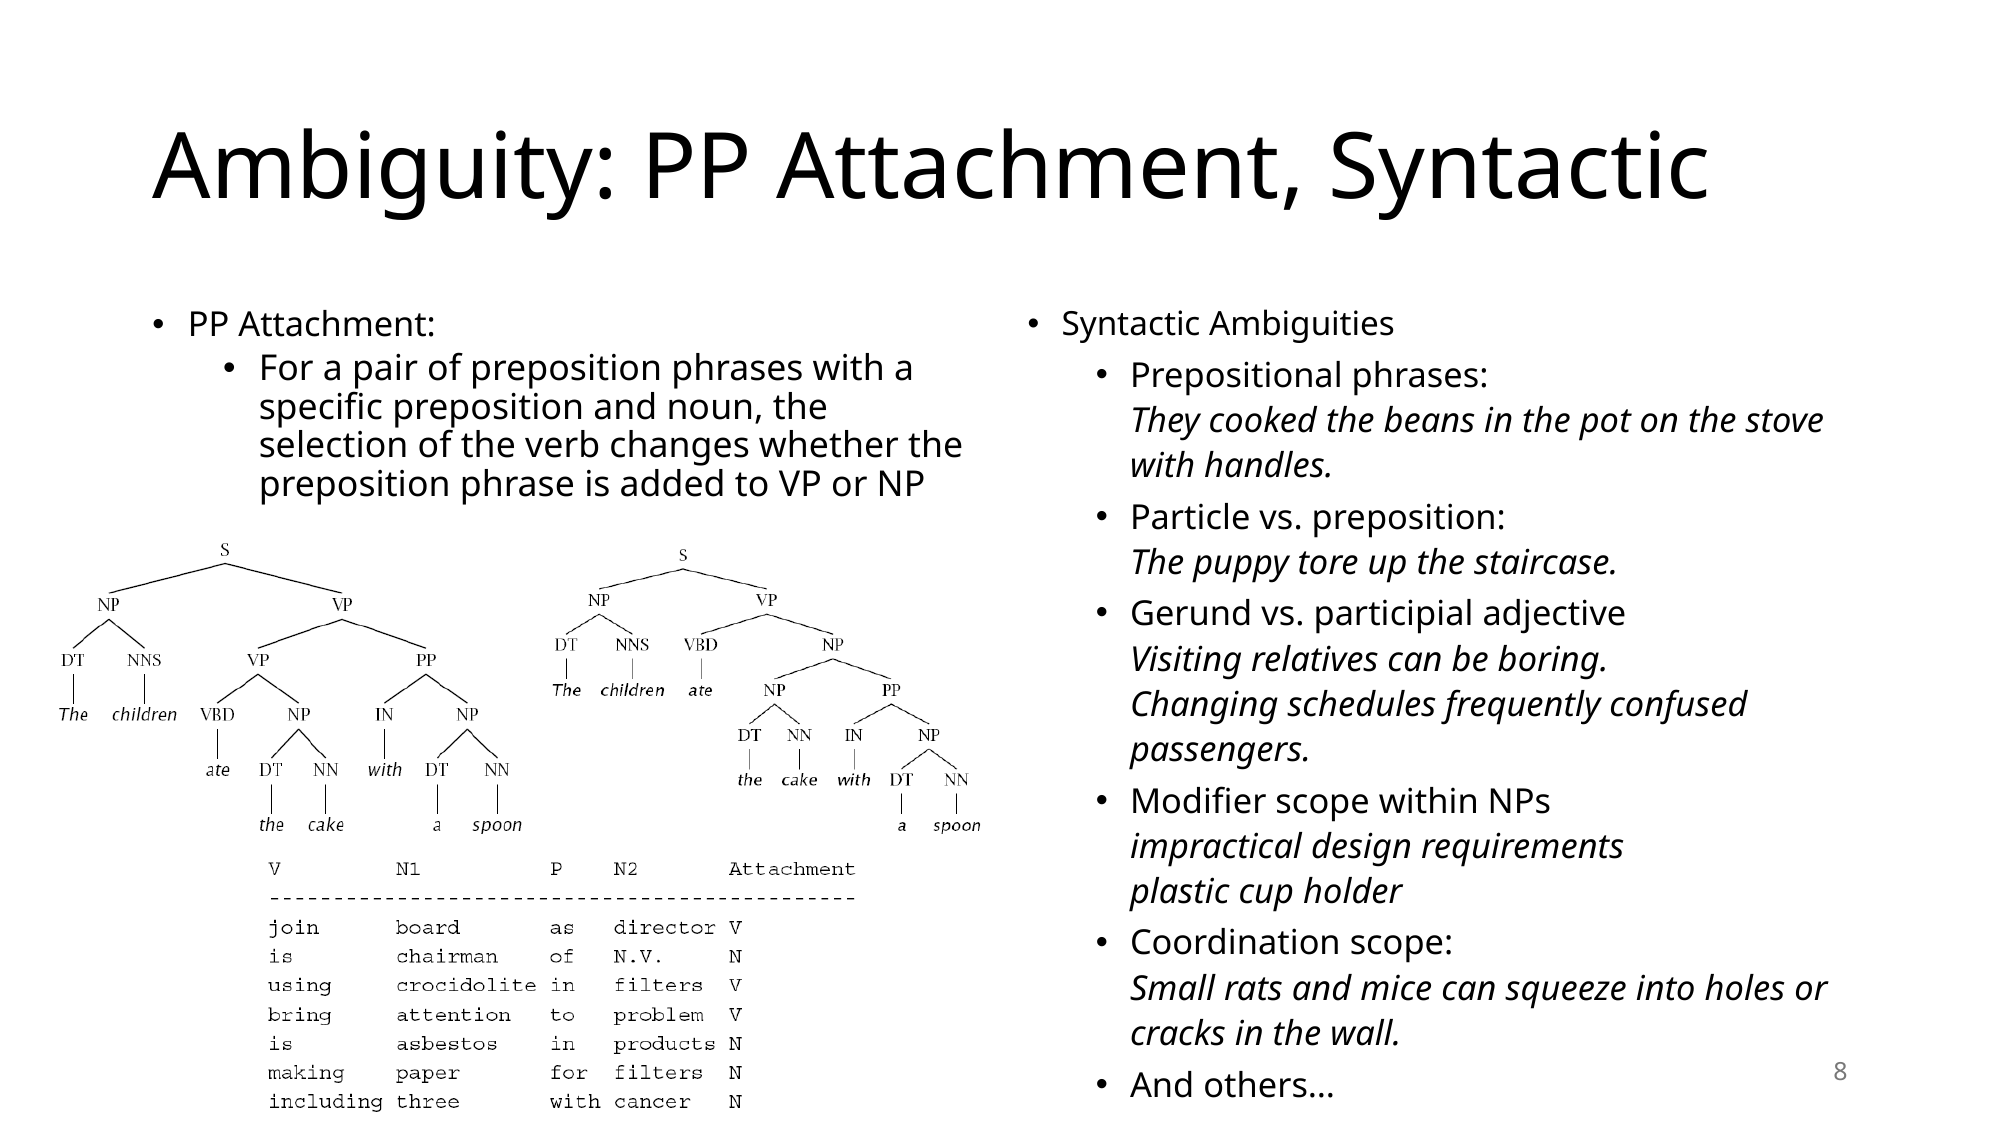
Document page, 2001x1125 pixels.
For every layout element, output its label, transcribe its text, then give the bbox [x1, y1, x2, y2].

list PP Attachment: For a pair of preposition phrases with a specific preposition and noun, the selection of the verb changes whether the preposition phrase is added to VP or NP [137, 299, 988, 517]
list Syntactic Ambiguities Prepositional phrases: They cooked the beans in the pot on the stove with handles. Particle vs. preposition: The puppy tore up the staircase. Gerund vs. participial adjective Visiting relatives can be boring. Changing schedules frequently confused passengers. Modifier scope within NPs impractical design requirements plastic cup holder Coordination scope: Small rats and mice can squeeze into holes or cracks in the wall. And others… [1012, 299, 1863, 1125]
picture [256, 851, 872, 1125]
title Ambiguity: PP Attachment, Syntactic [137, 59, 1863, 278]
picture [544, 535, 991, 840]
picture [51, 529, 537, 849]
slide_number 8 [1412, 1042, 1863, 1103]
